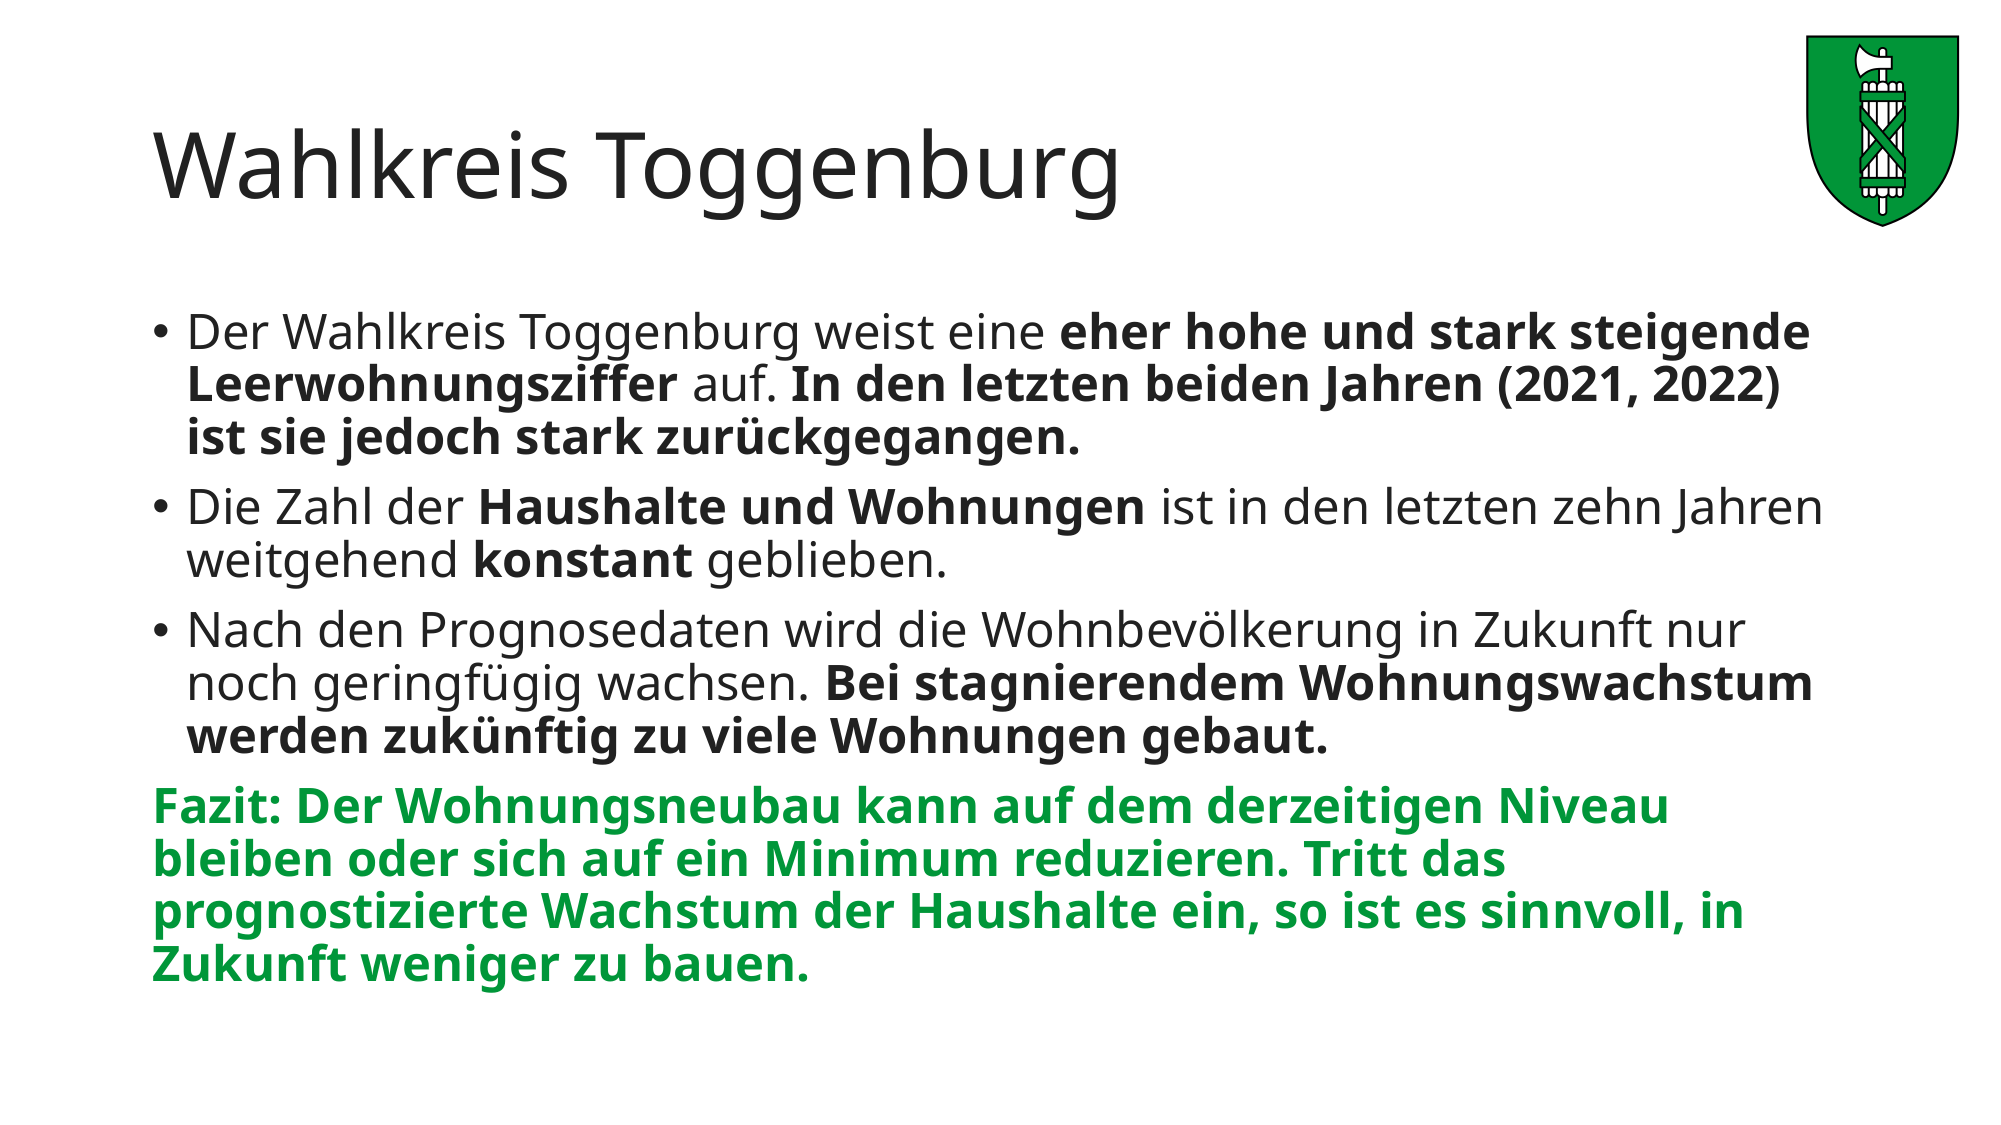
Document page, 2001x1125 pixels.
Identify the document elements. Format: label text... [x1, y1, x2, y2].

list Der Wahlkreis Toggenburg weist eine eher hohe und stark steigende Leerwohnungsziffer auf. In den letzten beiden Jahren (2021, 2022) ist sie jedoch stark zurückgegangen. Die Zahl der Haushalte und Wohnungen ist in den letzten zehn Jahren weitgehend konstant geblieben. Nach den Prognosedaten wird die Wohnbevölkerung in Zukunft nur noch geringfügig wachsen. Bei stagnierendem Wohnungswachstum werden zukünftig zu viele Wohnungen gebaut. Fazit: Der Wohnungsneubau kann auf dem derzeitigen Niveau bleiben oder sich auf ein Minimum reduzieren. Tritt das prognostizierte Wachstum der Haushalte ein, so ist es sinnvoll, in Zukunft weniger zu bauen. [137, 299, 1863, 1014]
title Wahlkreis Toggenburg [137, 59, 1863, 278]
picture [1804, 33, 1962, 230]
